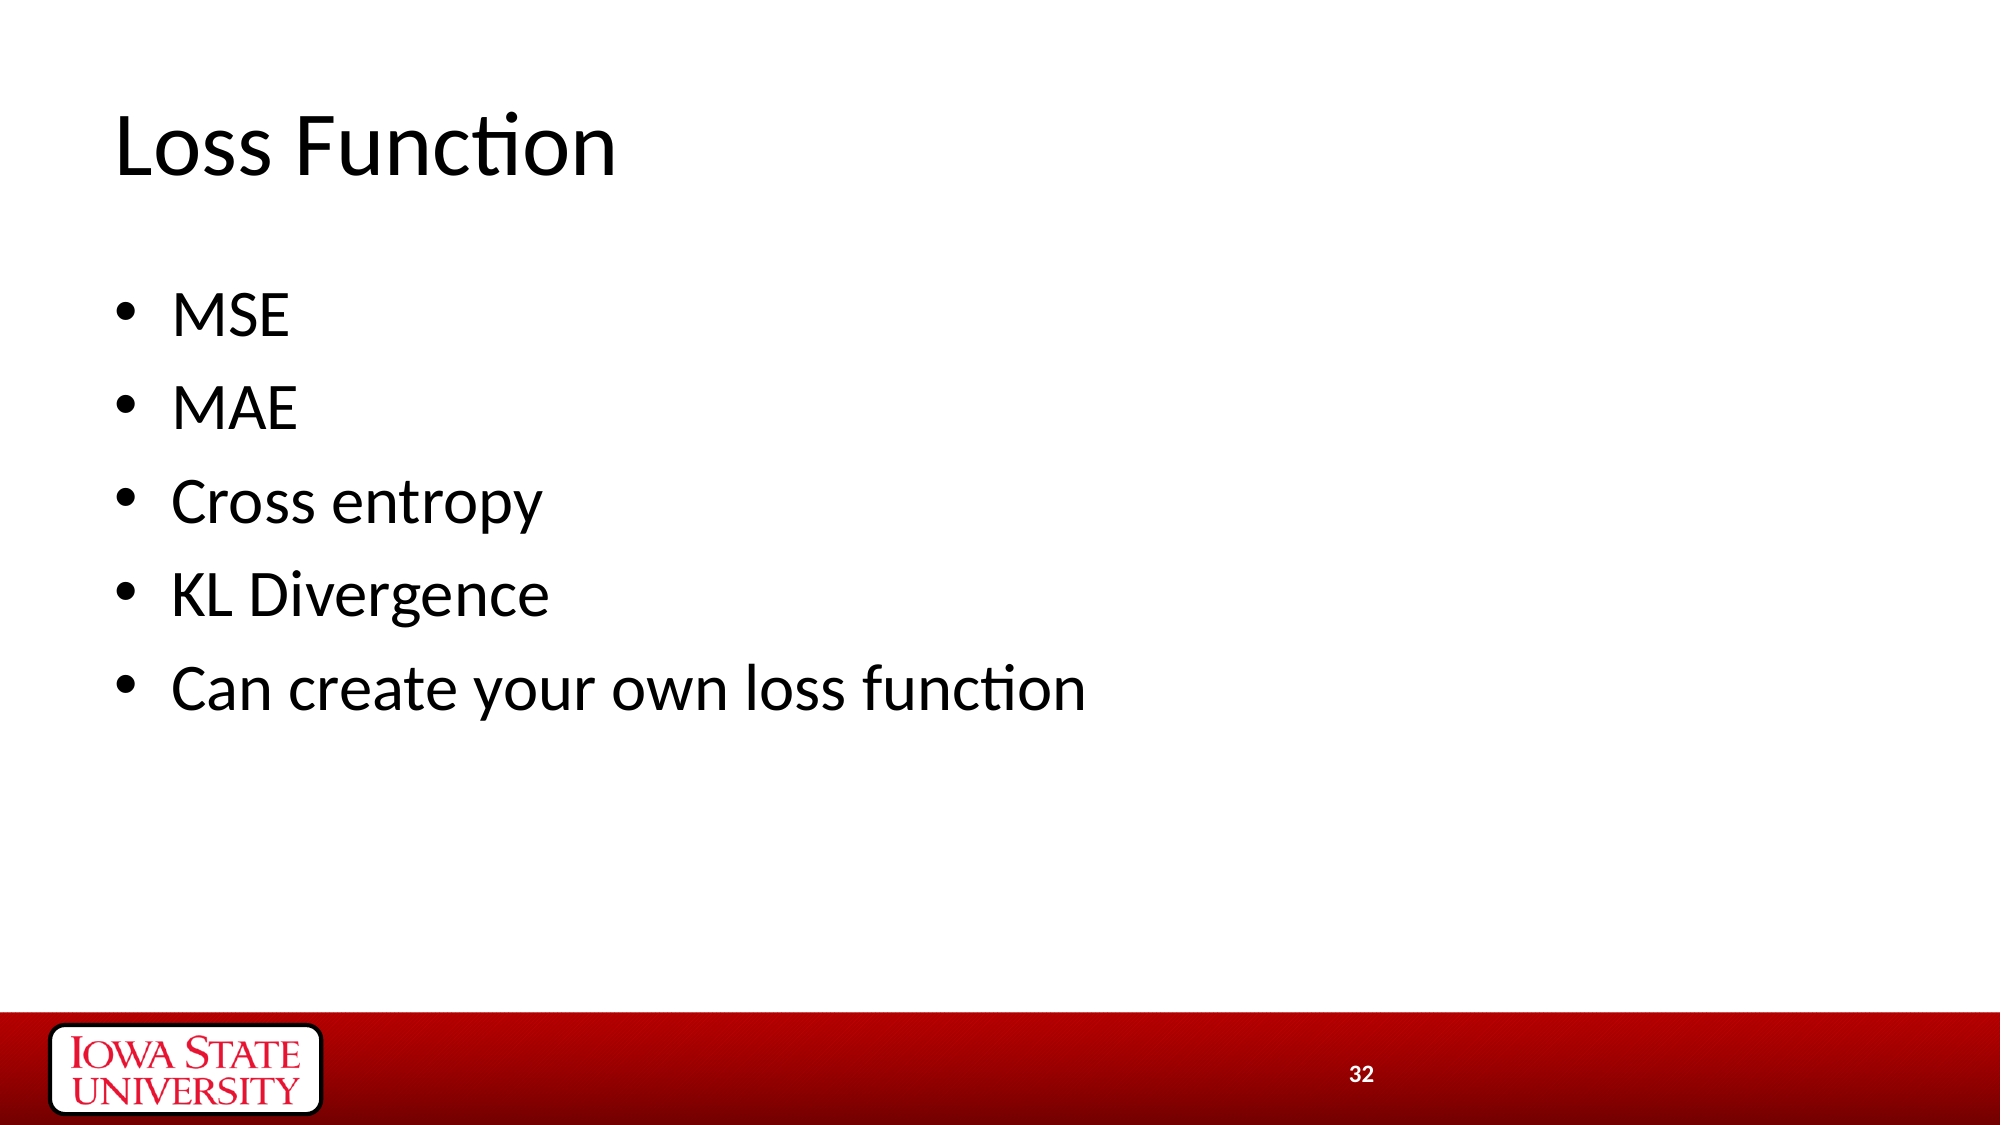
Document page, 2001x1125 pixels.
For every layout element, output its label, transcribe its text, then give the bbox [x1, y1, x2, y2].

picture [71, 1035, 300, 1105]
slide_number 32 [1128, 1042, 1595, 1103]
title Loss Function [99, 45, 1900, 233]
list MSE MAE Cross entropy KL Divergence Can create your own loss function [99, 262, 1900, 1005]
